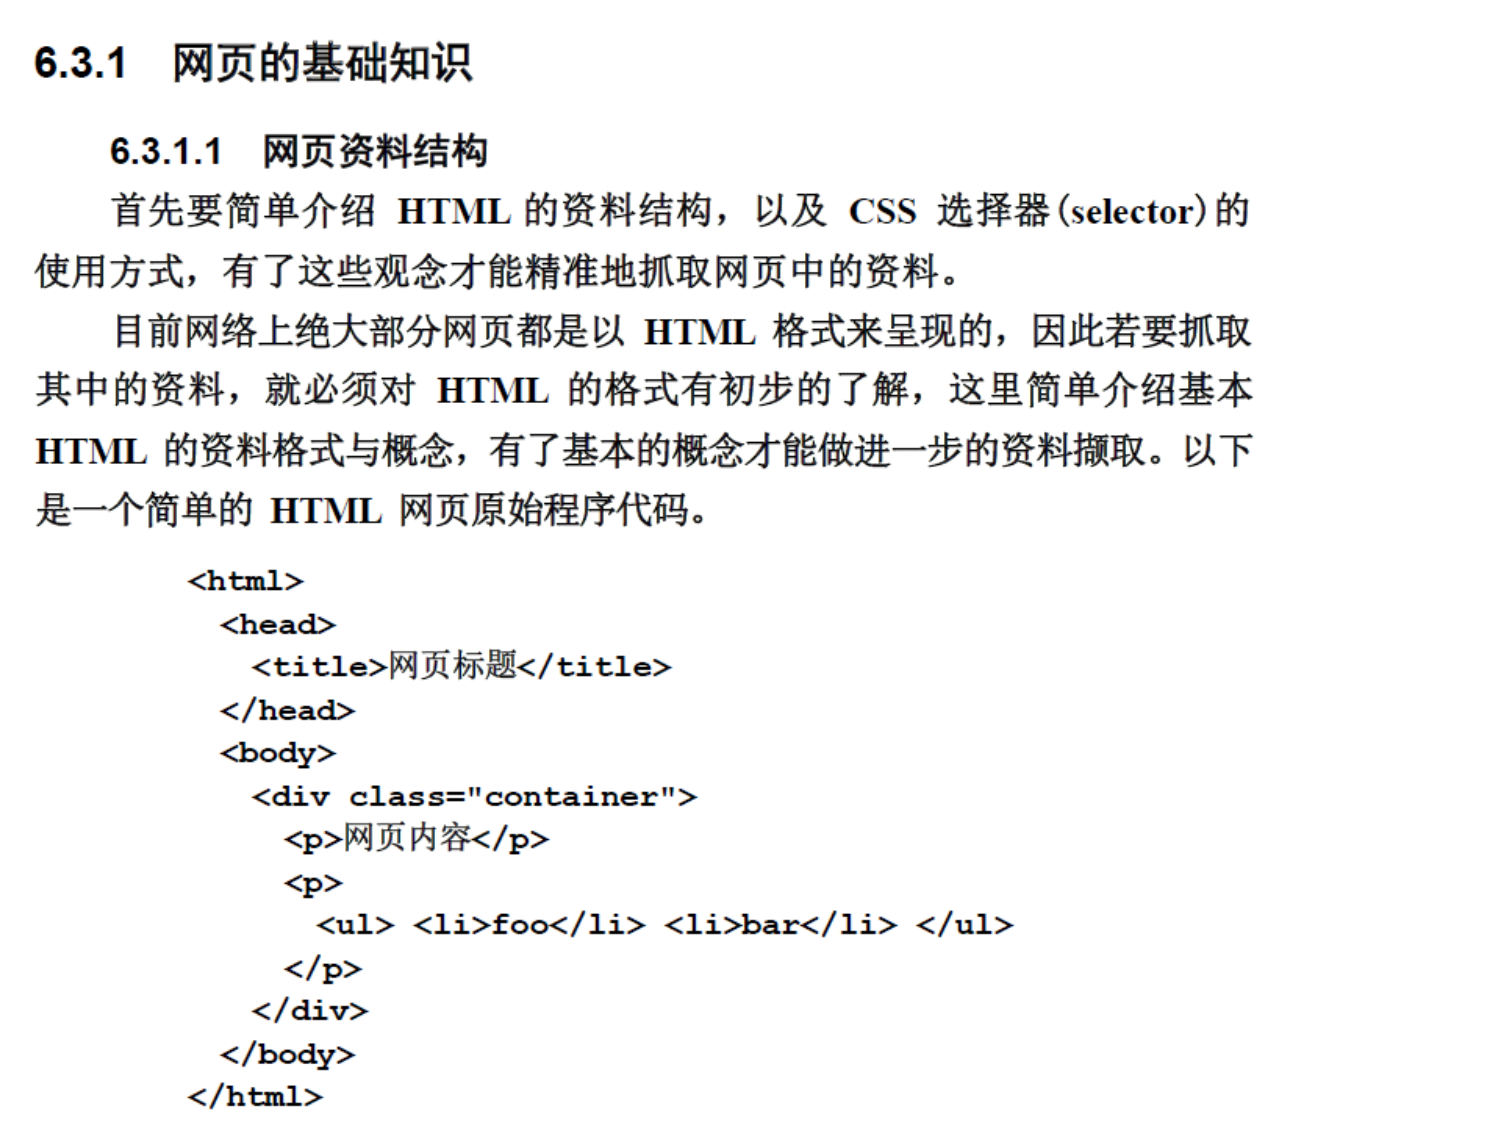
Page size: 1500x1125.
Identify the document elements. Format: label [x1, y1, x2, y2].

picture [16, 34, 1287, 1125]
